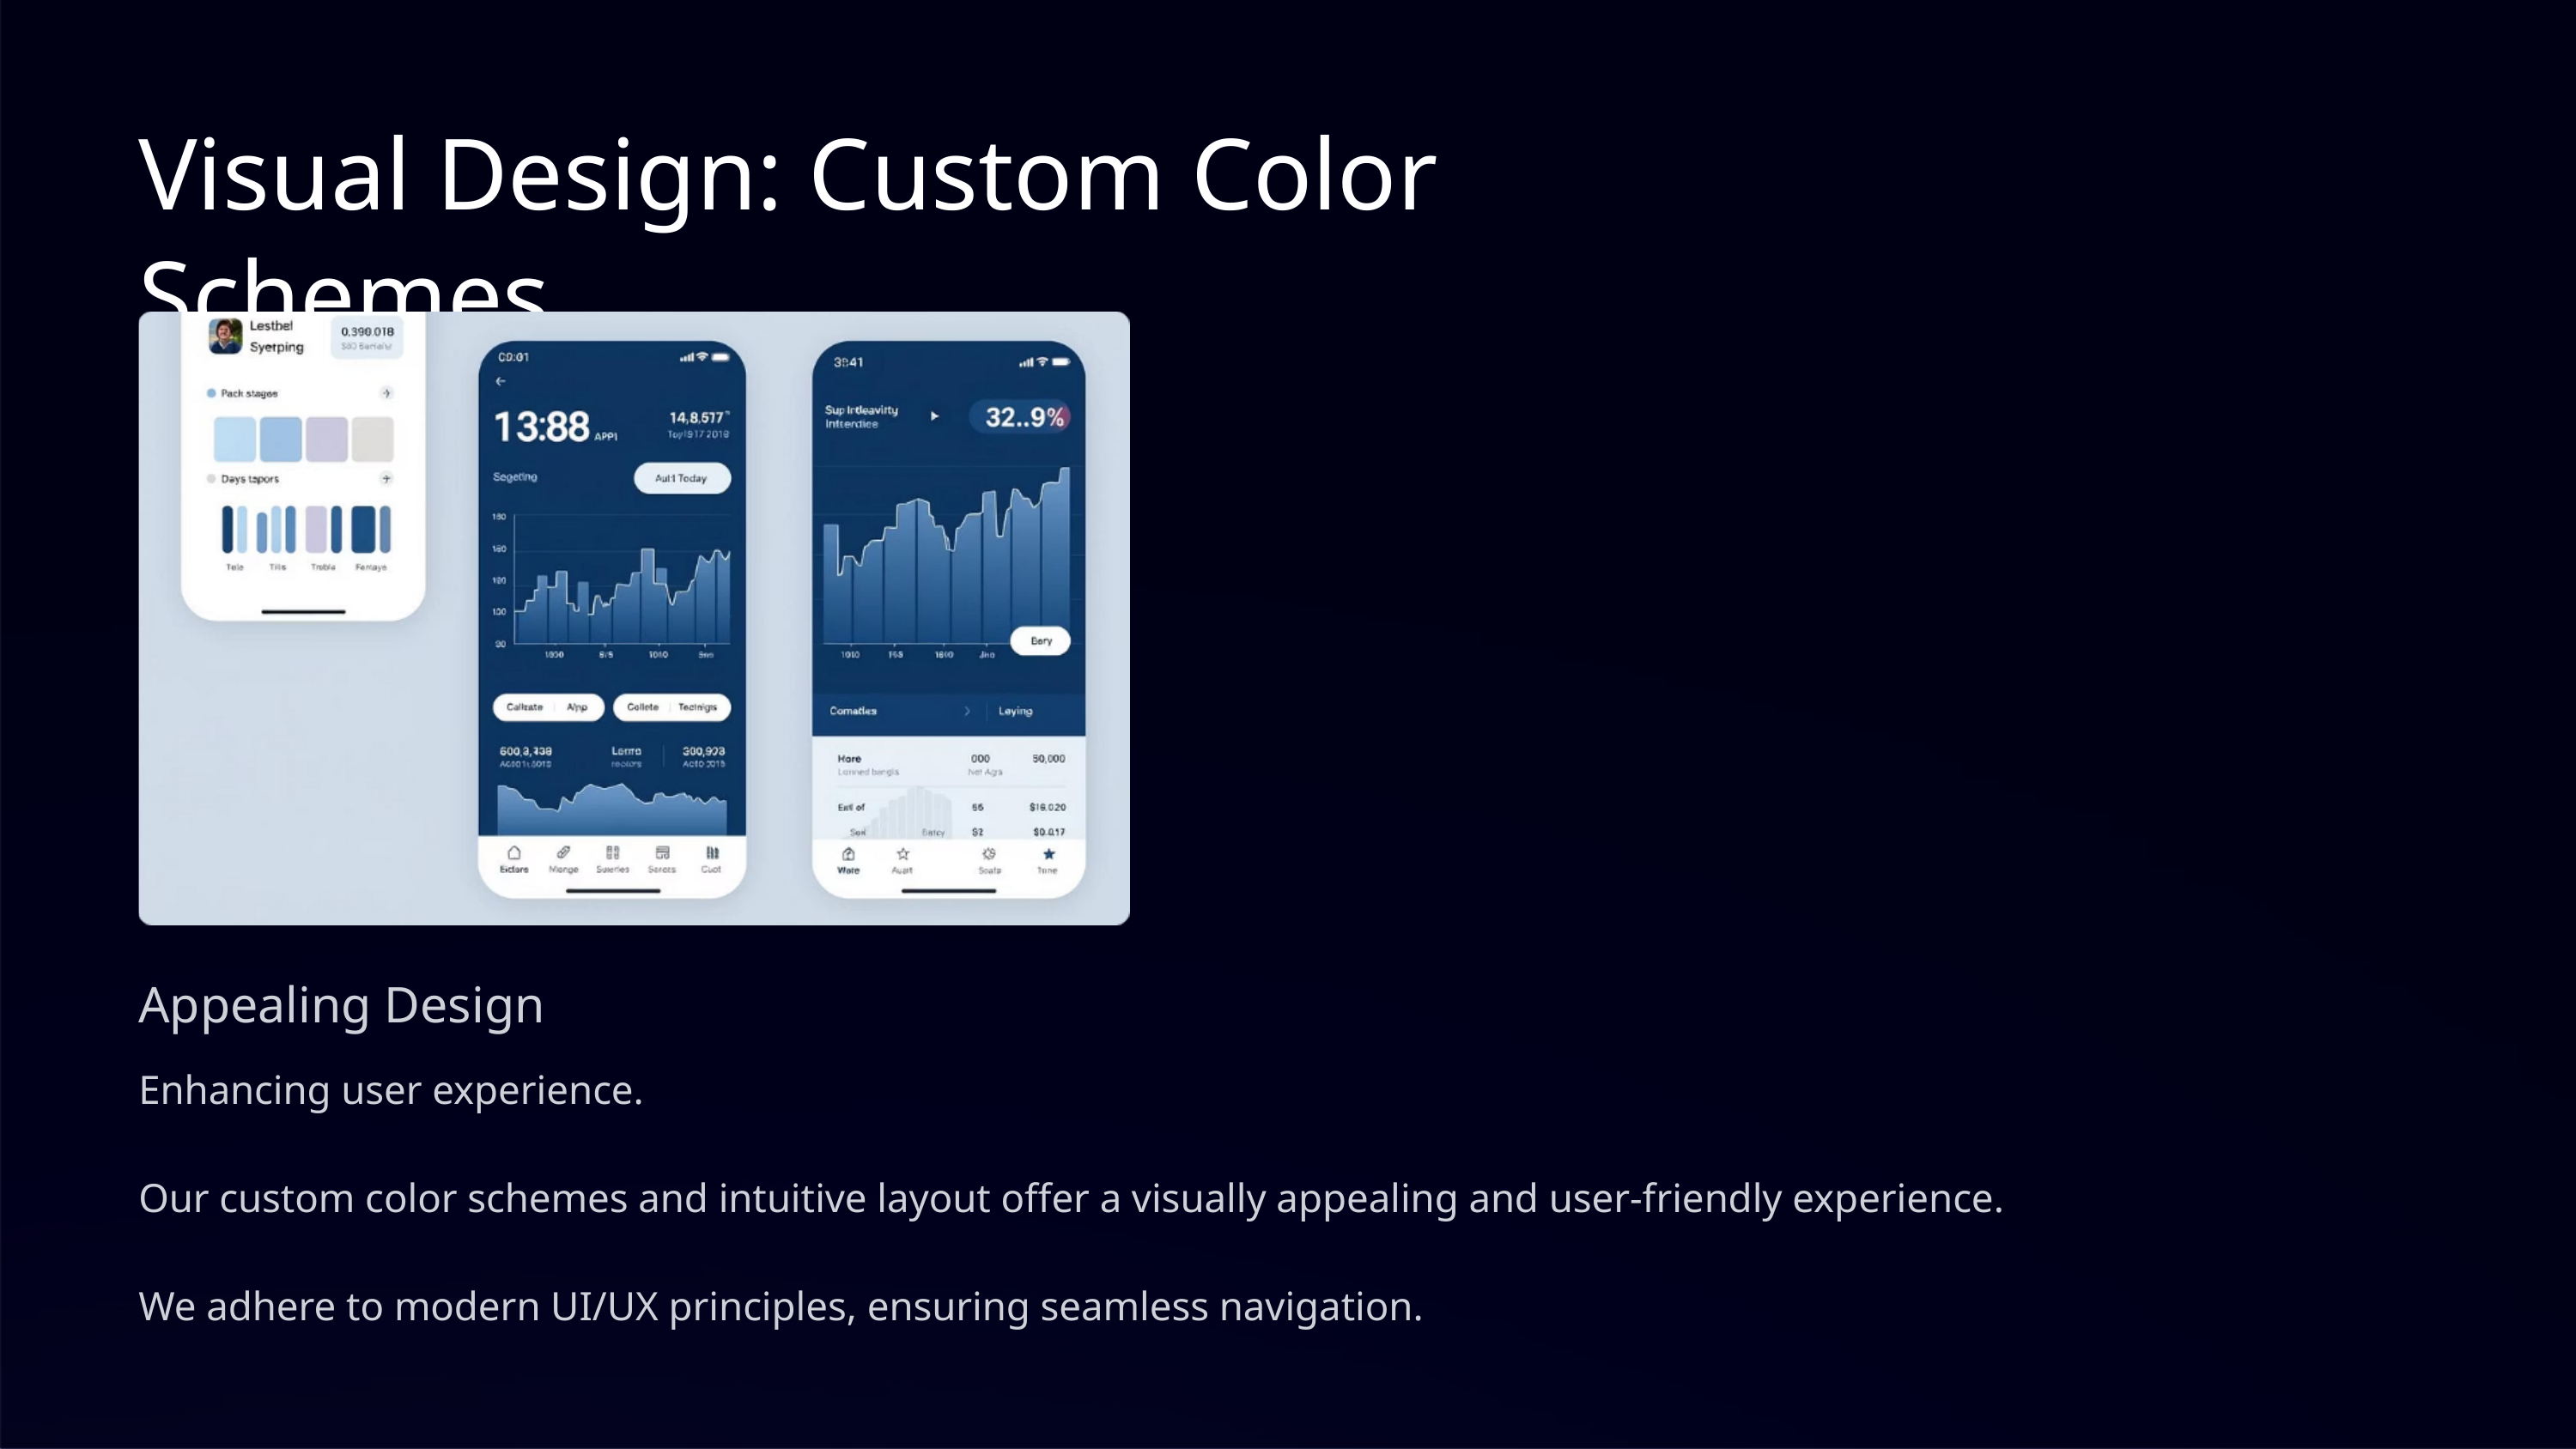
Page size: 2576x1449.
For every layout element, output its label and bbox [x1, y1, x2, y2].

text_box [138, 1059, 2438, 1124]
text_box [138, 1167, 2438, 1232]
text_box [0, 0, 2576, 1449]
text_box [138, 973, 635, 1037]
text_box [138, 1276, 2438, 1340]
text_box [138, 109, 1836, 233]
